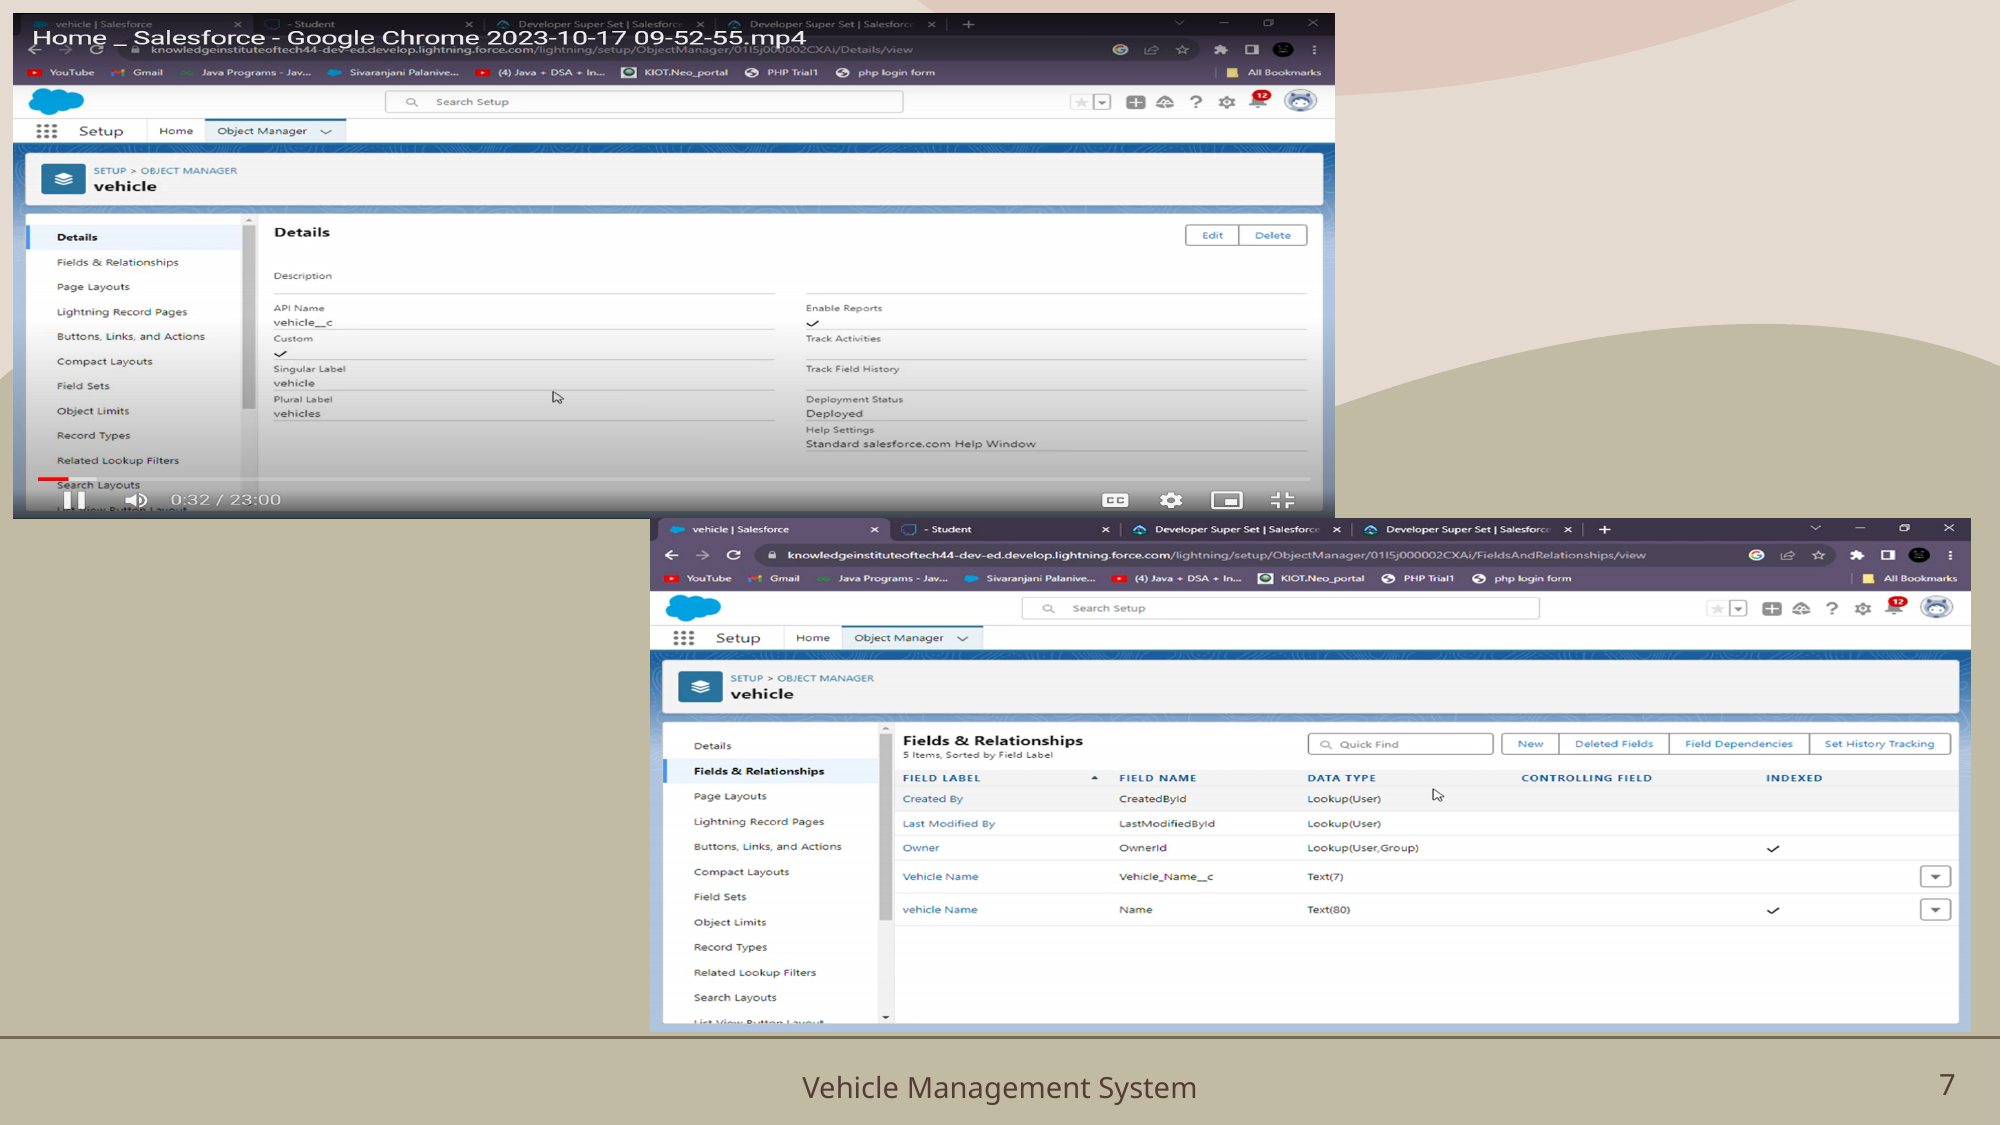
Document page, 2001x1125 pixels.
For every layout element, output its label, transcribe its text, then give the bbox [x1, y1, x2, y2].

picture [13, 13, 1971, 1032]
footer Vehicle Management System [717, 1061, 1282, 1113]
slide_number 7 [1808, 1060, 1971, 1112]
